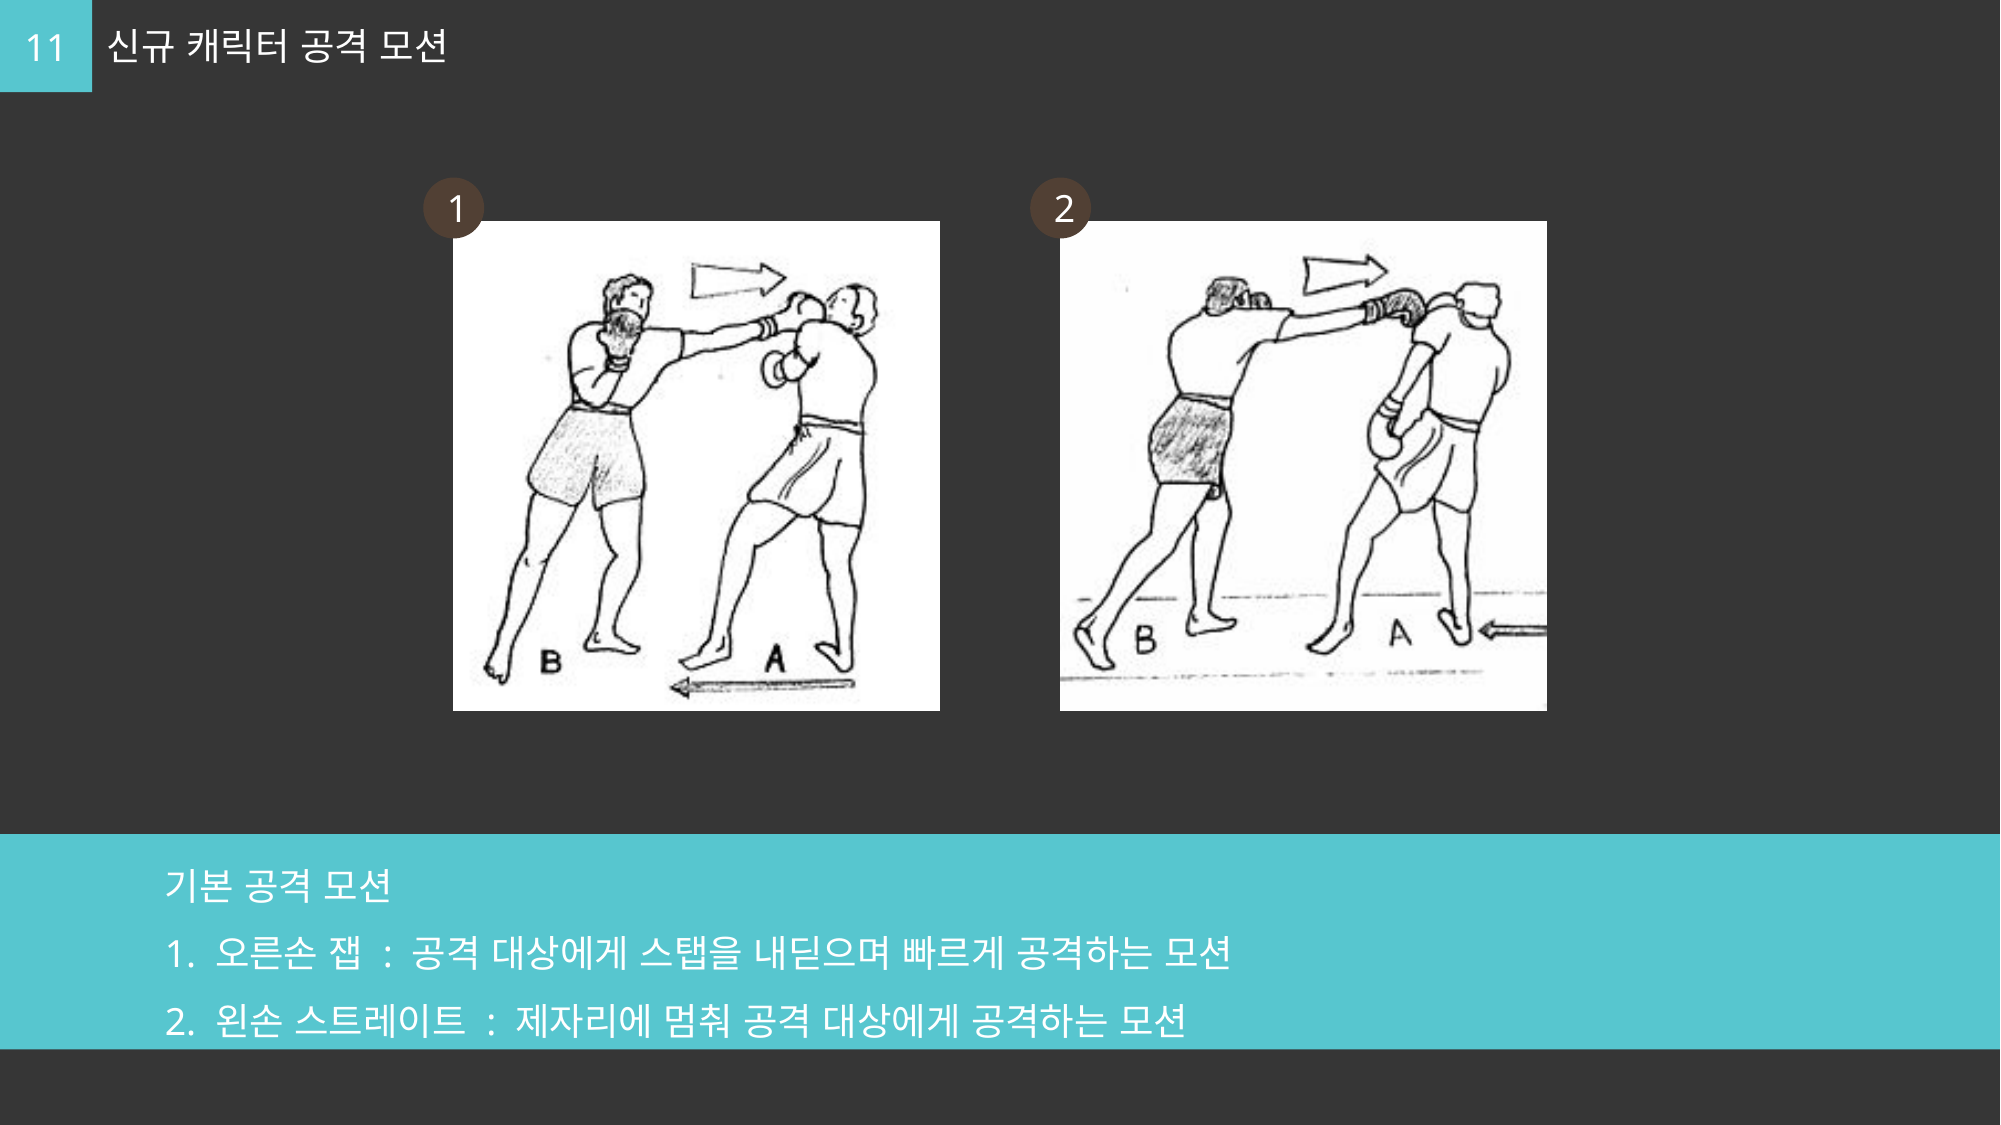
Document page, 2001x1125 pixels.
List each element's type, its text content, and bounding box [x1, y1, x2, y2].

text_box 신규 캐릭터 공격 모션 [92, 15, 604, 76]
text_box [453, 221, 1547, 711]
text_box 1 [422, 176, 486, 240]
text_box 11 [0, 0, 93, 93]
text_box 2 [1029, 176, 1093, 221]
text_box 기본 공격 모션 1. 오른손 잽 : 공격 대상에게 스탭을 내딛으며 빠르게 공격하는 모션 2. 왼손 스트레이트 : 제자리에 멈춰 공격 대상에게 공격하는 모션 [0, 833, 2000, 1050]
